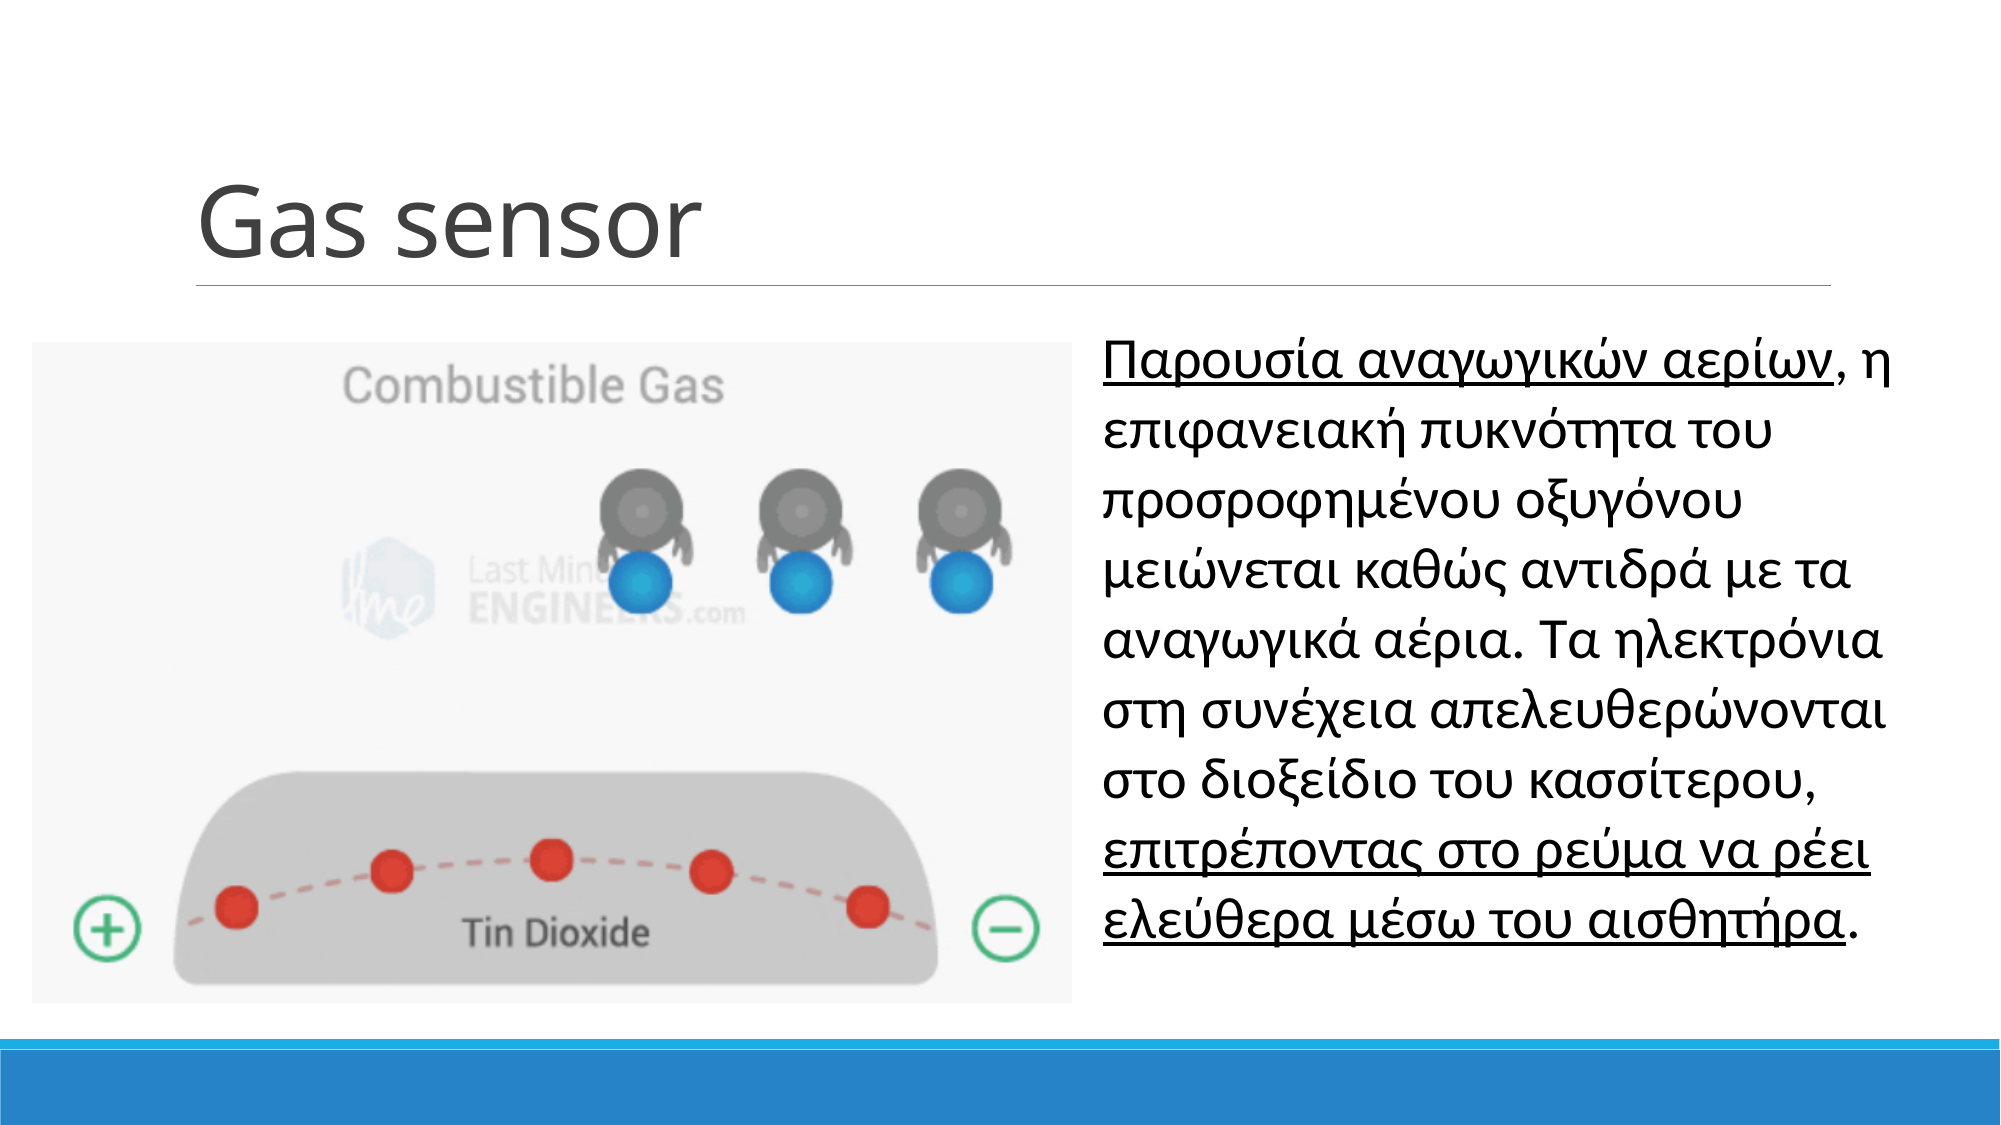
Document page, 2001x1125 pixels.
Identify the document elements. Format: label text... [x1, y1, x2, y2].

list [32, 341, 1073, 1003]
text_box Παρουσία αναγωγικών αερίων, η επιφανειακή πυκνότητα του προσροφημένου οξυγόνου μειώνεται καθώς αντιδρά με τα αναγωγικά αέρια. Τα ηλεκτρόνια στη συνέχεια απελευθερώνονται στο διοξείδιο του κασσίτερου, επιτρέποντας στο ρεύμα να ρέει ελεύθερα μέσω του αισθητήρα. [1088, 312, 1938, 958]
title Gas sensor [180, 47, 1830, 285]
